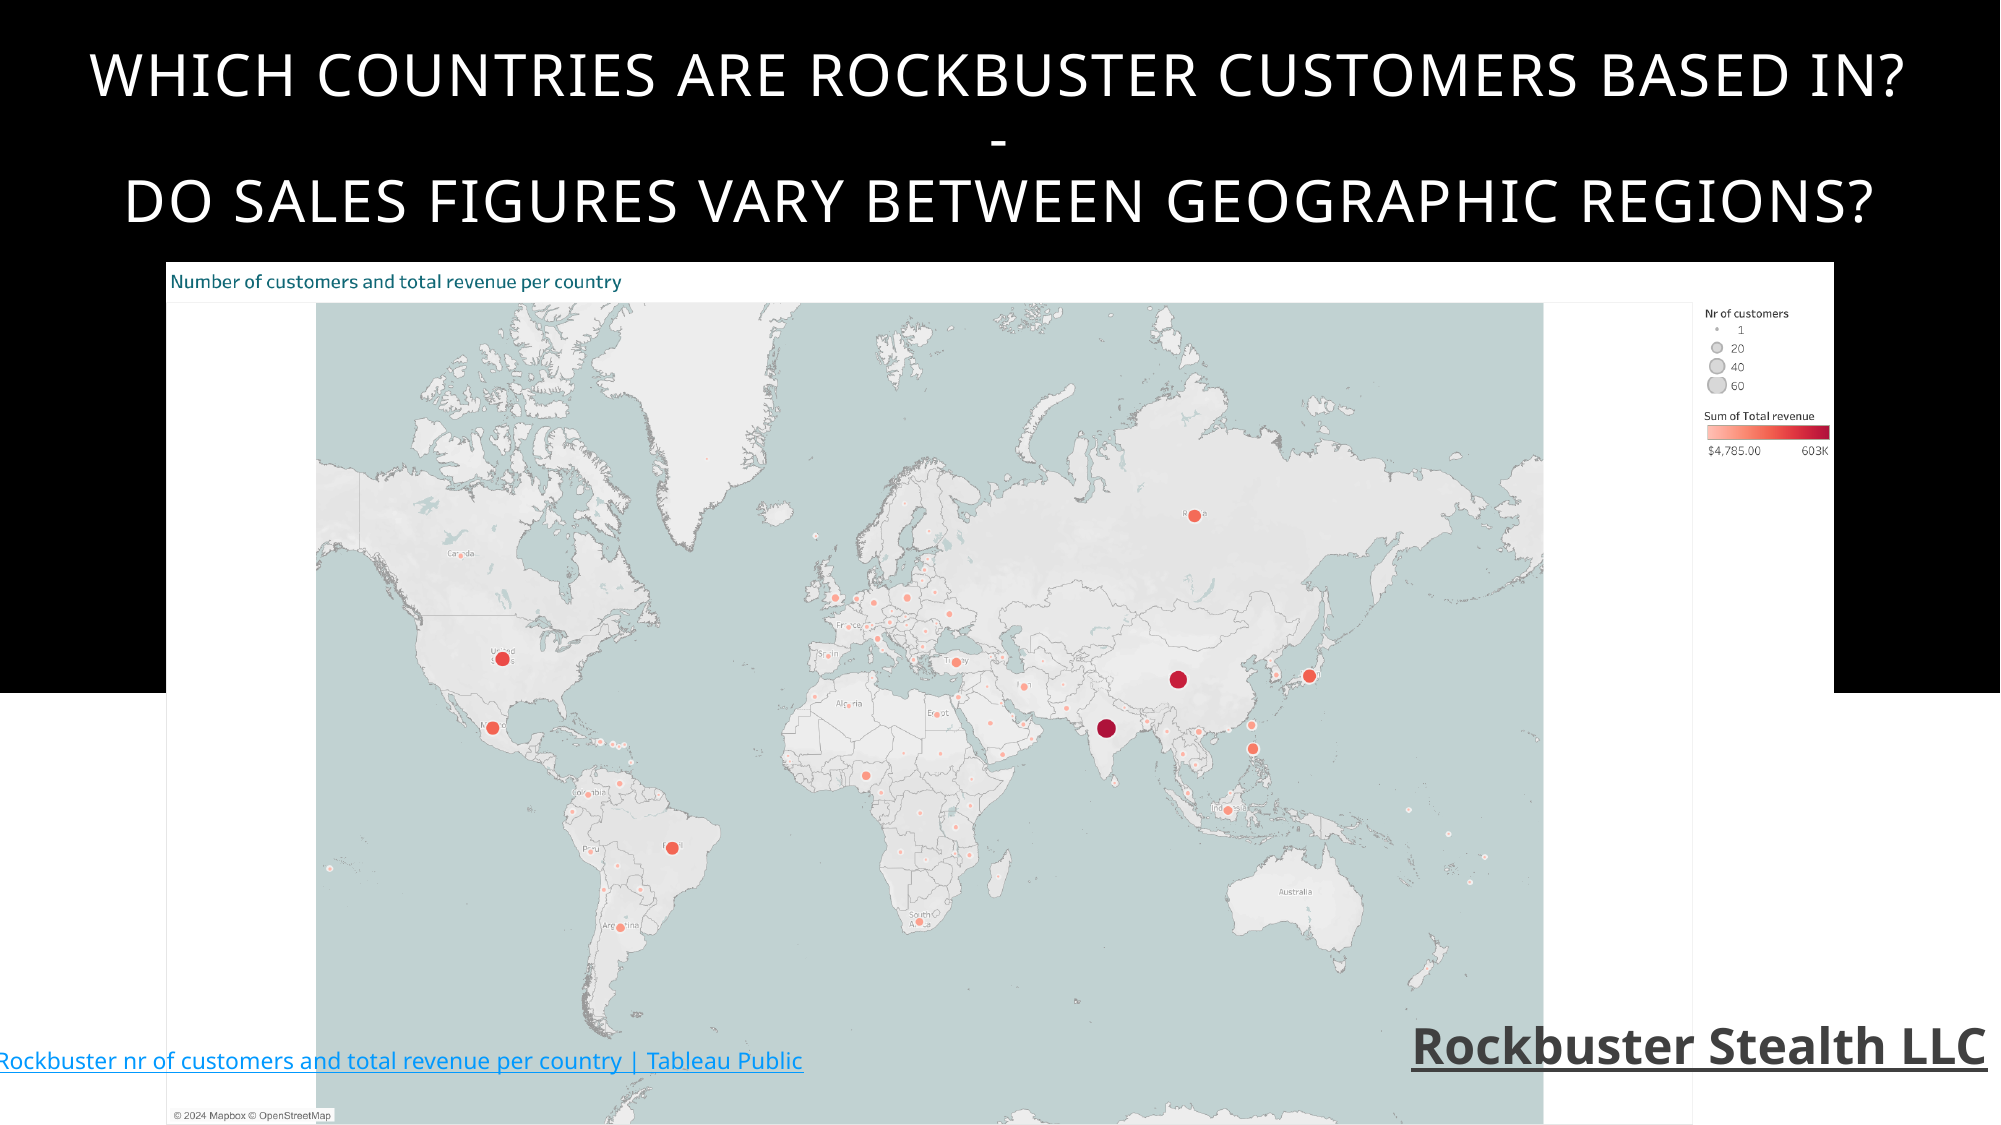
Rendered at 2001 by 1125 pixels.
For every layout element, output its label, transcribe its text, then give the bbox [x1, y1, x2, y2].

picture [166, 262, 1834, 1125]
text_box Rockbuster nr of customers and total revenue per country | Tableau Public [0, 1039, 166, 1086]
title Which countries are Rockbuster customers based in? - Do sales figures vary between geographic regions? [6, 7, 1994, 243]
text_box Rockbuster Stealth LLC [1834, 1006, 2000, 1082]
